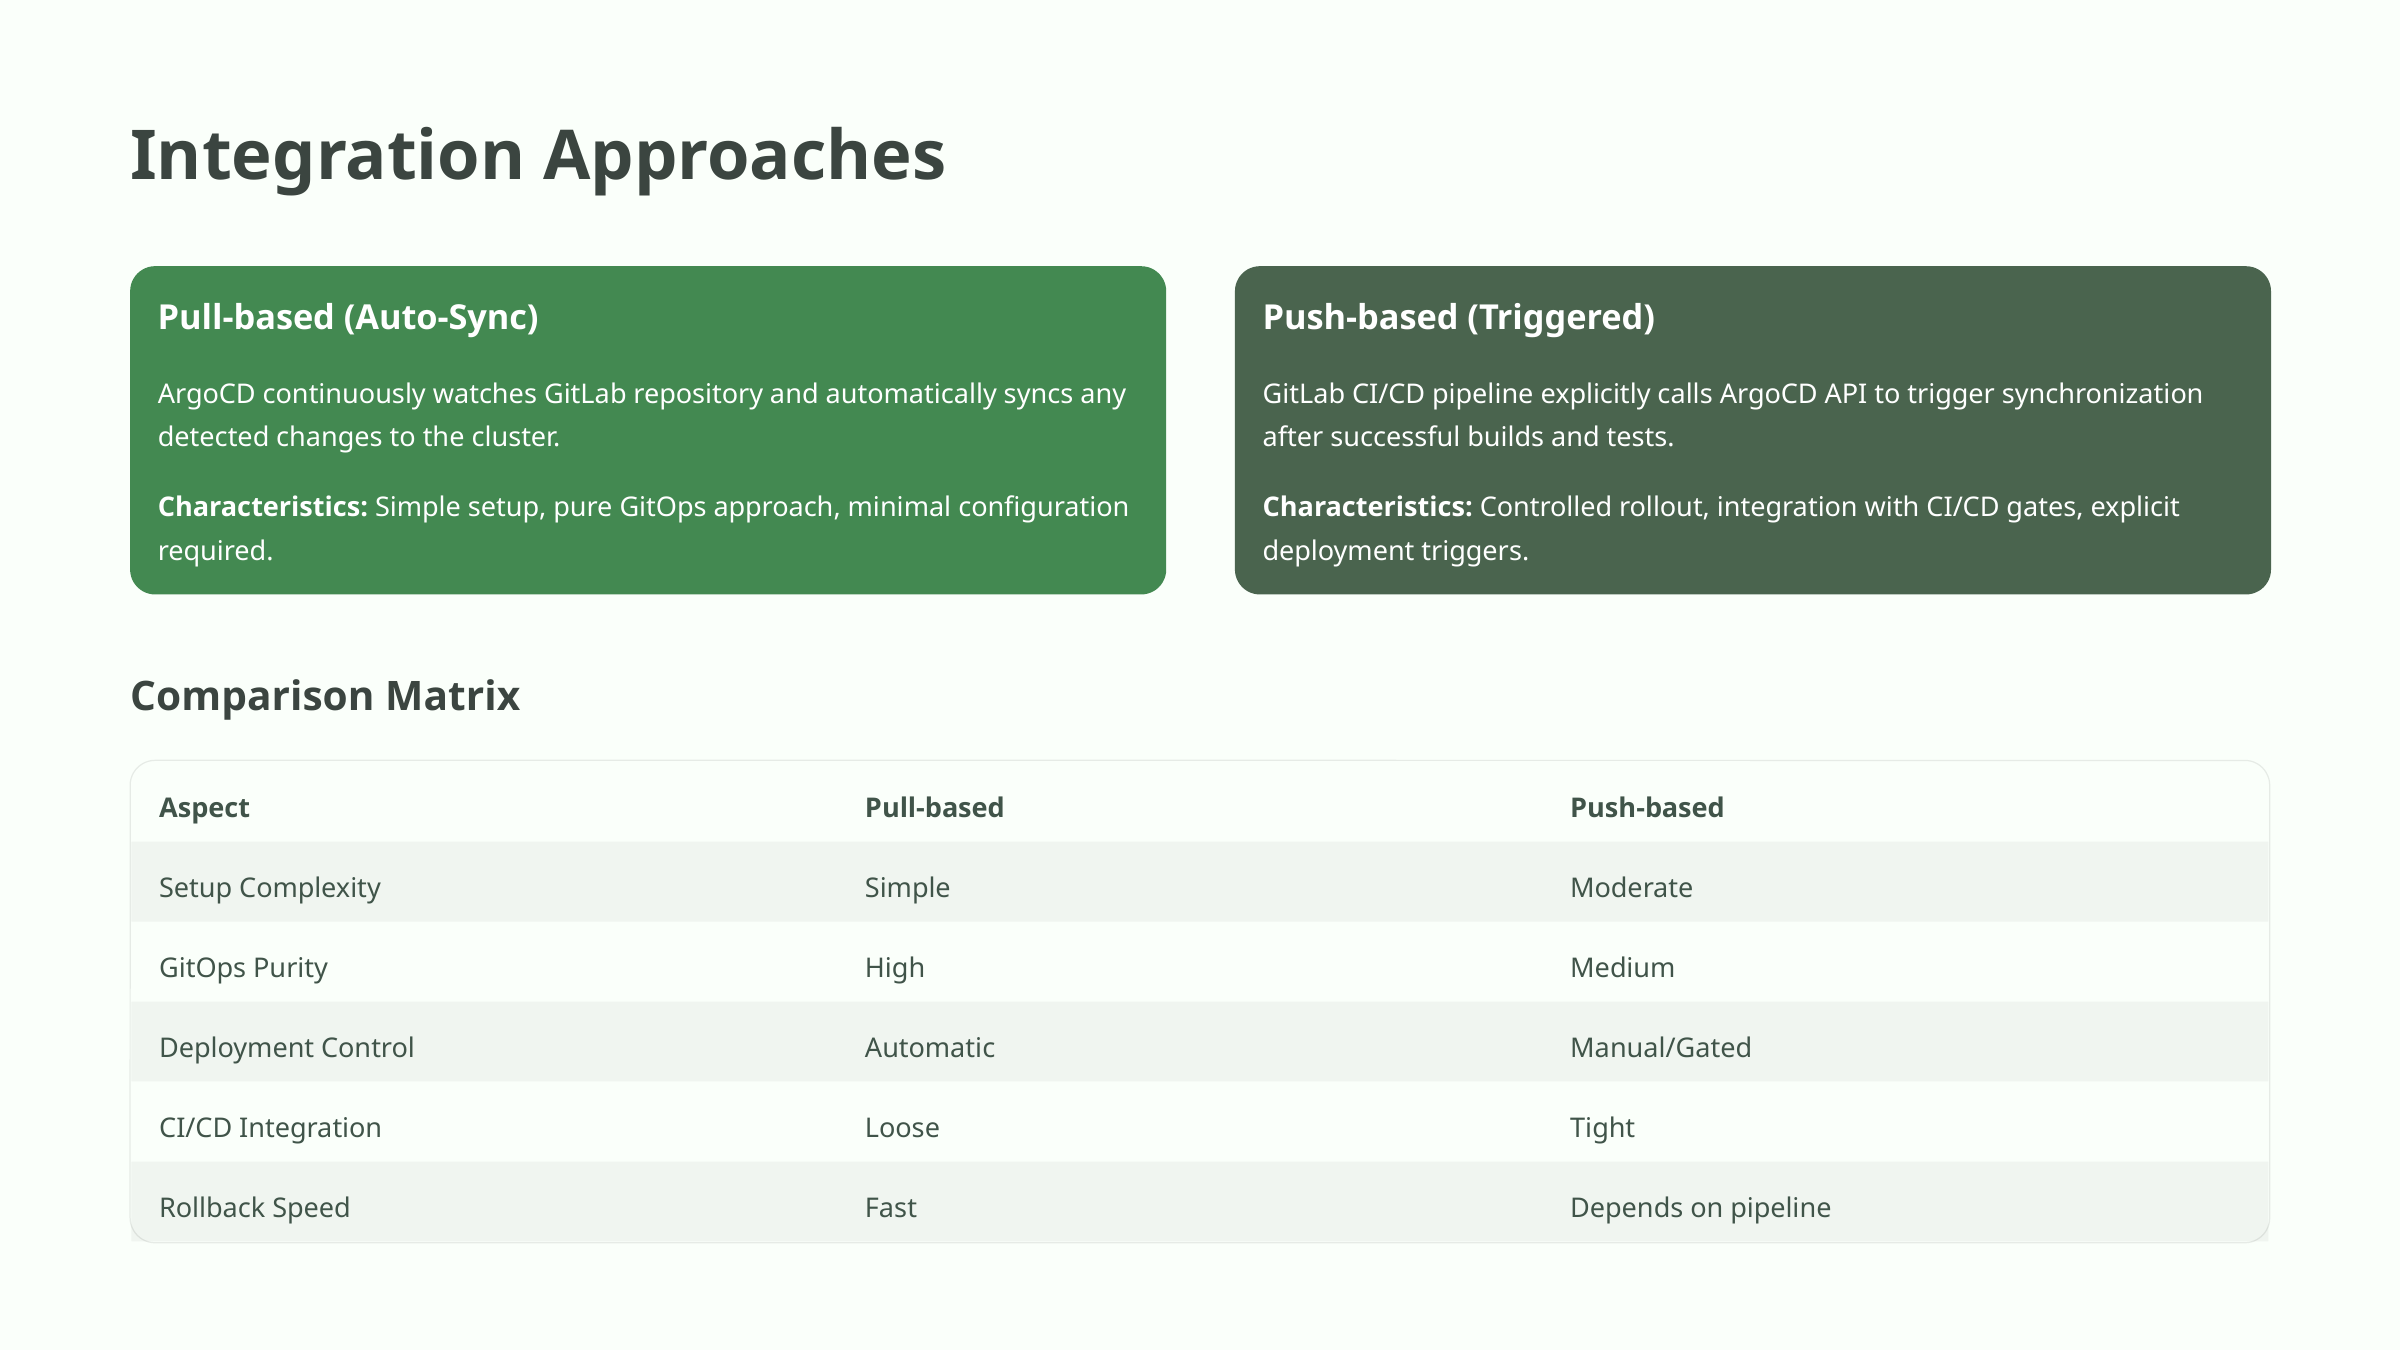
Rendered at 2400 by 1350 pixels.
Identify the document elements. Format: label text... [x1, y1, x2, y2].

text_box CI/CD Integration [159, 1099, 809, 1144]
text_box Loose [864, 1099, 1514, 1144]
text_box Tight [1570, 1099, 2241, 1144]
text_box [131, 1001, 2269, 1081]
text_box GitOps Purity [159, 939, 809, 984]
text_box Pull-based (Auto-Sync) [157, 293, 565, 338]
text_box Simple [864, 859, 1514, 904]
text_box Setup Complexity [159, 859, 809, 904]
text_box [131, 1081, 2269, 1161]
text_box Moderate [1570, 859, 2241, 904]
text_box Fast [864, 1179, 1514, 1224]
text_box Comparison Matrix [130, 667, 546, 719]
text_box Depends on pipeline [1570, 1179, 2241, 1224]
text_box [131, 841, 2269, 921]
text_box ArgoCD continuously watches GitLab repository and automatically syncs any detected changes to the cluster. [157, 364, 1139, 454]
text_box Automatic [864, 1019, 1514, 1064]
text_box [131, 761, 2269, 841]
text_box [131, 1161, 2269, 1242]
text_box Characteristics: Controlled rollout, integration with CI/CD gates, explicit deployment triggers. [1262, 478, 2244, 567]
text_box [1234, 266, 2272, 595]
text_box Characteristics: Simple setup, pure GitOps approach, minimal configuration required. [157, 478, 1139, 567]
text_box Integration Approaches [130, 107, 972, 194]
text_box Rollback Speed [159, 1179, 809, 1224]
text_box Pull-based [864, 779, 1514, 824]
text_box High [864, 939, 1514, 984]
text_box Medium [1570, 939, 2241, 984]
text_box [131, 921, 2269, 1001]
text_box Push-based [1570, 779, 2241, 824]
text_box Manual/Gated [1570, 1019, 2241, 1064]
text_box Push-based (Triggered) [1262, 293, 1677, 338]
text_box Aspect [159, 779, 809, 824]
text_box Deployment Control [159, 1019, 809, 1064]
text_box [130, 266, 1167, 595]
text_box GitLab CI/CD pipeline explicitly calls ArgoCD API to trigger synchronization after successful builds and tests. [1262, 364, 2244, 454]
